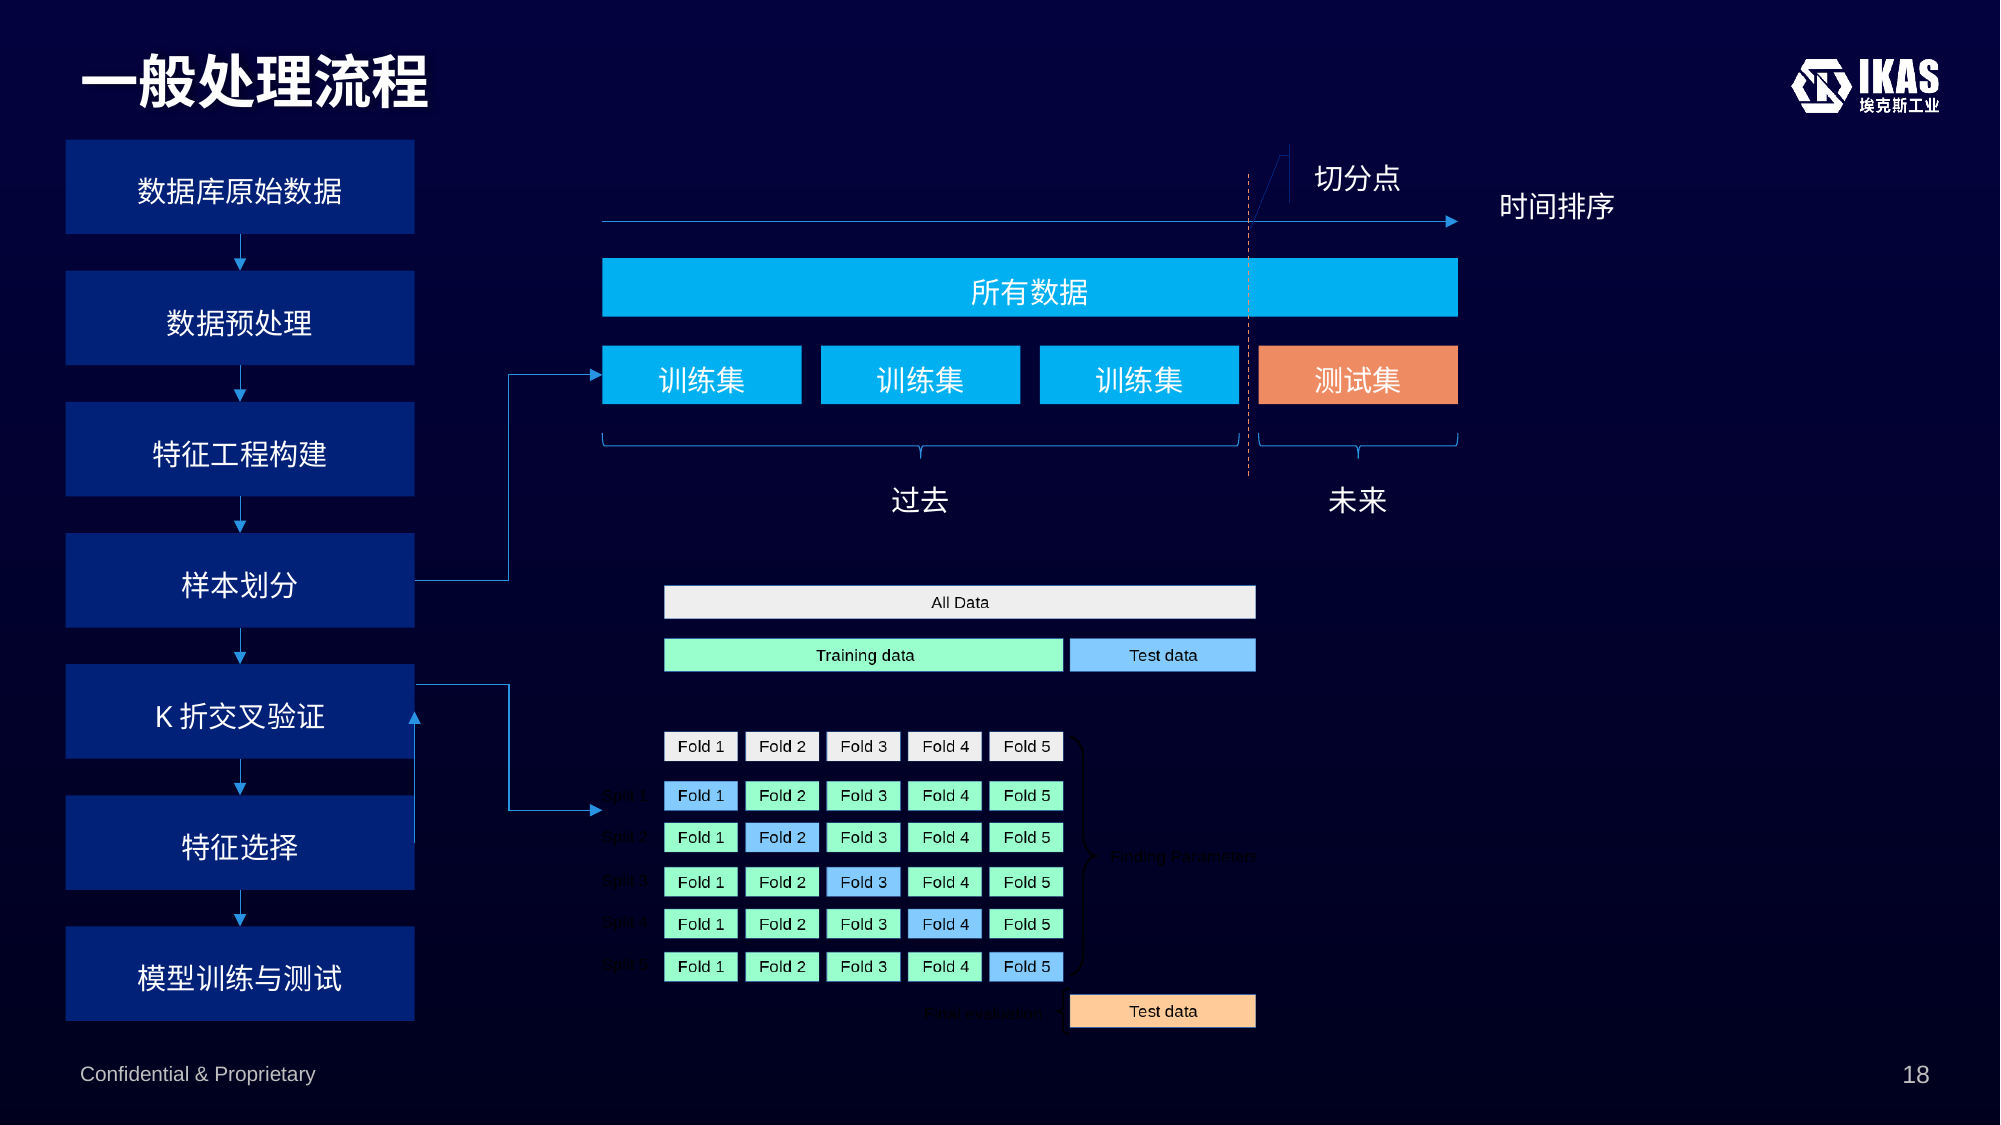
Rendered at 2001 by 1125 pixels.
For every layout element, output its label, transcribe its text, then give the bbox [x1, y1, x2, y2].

picture [1791, 59, 1939, 113]
picture [602, 585, 1256, 1035]
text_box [414, 374, 603, 581]
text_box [415, 684, 603, 811]
title 一般处理流程 [65, 45, 1578, 126]
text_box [602, 145, 1658, 525]
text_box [65, 139, 418, 1021]
